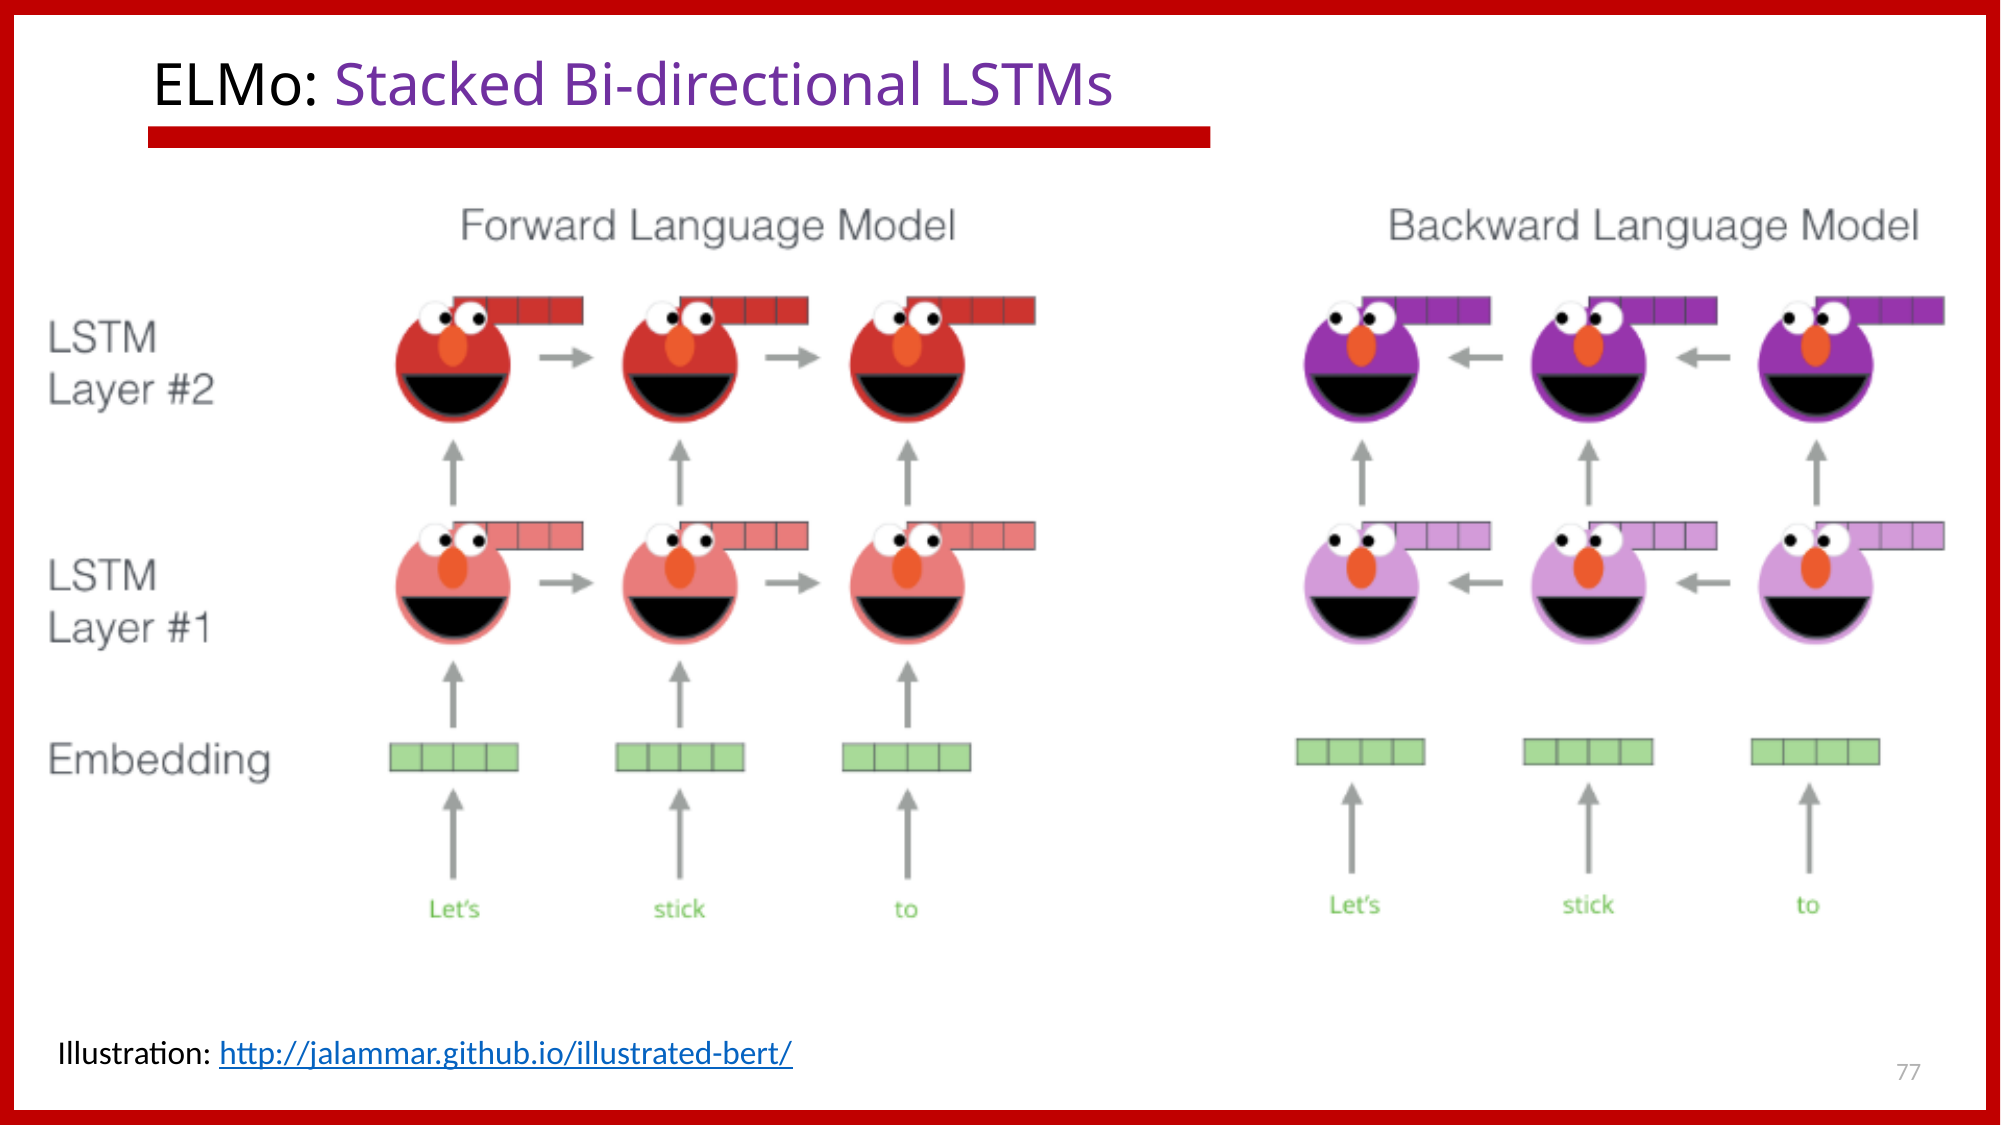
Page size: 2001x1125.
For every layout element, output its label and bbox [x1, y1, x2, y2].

title [137, 47, 1605, 184]
slide_number [1486, 1040, 1937, 1101]
picture [42, 184, 1958, 941]
text_box [42, 1024, 1768, 1079]
